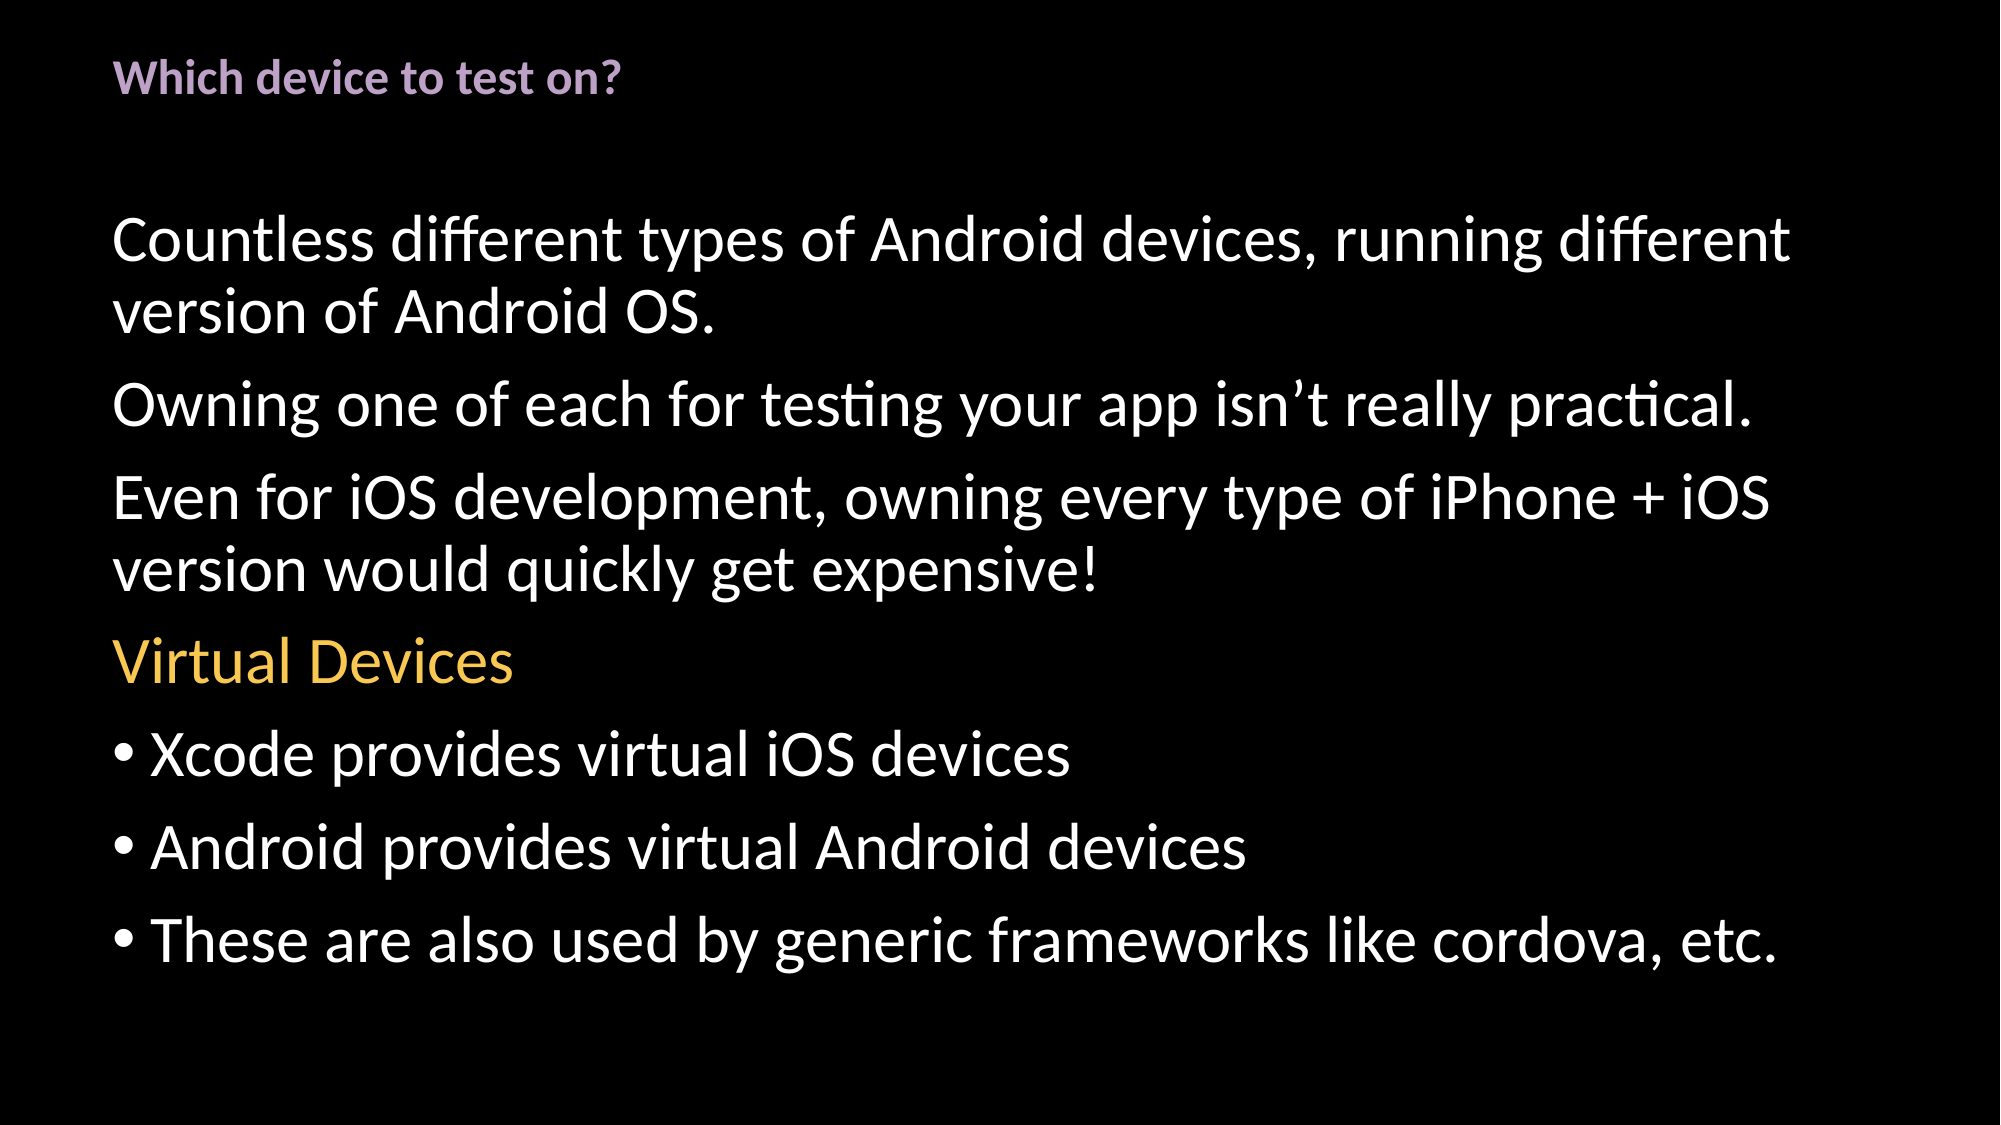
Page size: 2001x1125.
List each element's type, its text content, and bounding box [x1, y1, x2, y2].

title Which device to test on? [97, 44, 1823, 169]
list Countless different types of Android devices, running different version of Android OS. Owning one of each for testing your app isn’t really practical. Even for iOS development, owning every type of iPhone + iOS version would quickly get expensive! Virtual Devices Xcode provides virtual iOS devices Android provides virtual Android devices These are also used by generic frameworks like cordova, etc. [97, 196, 1823, 954]
